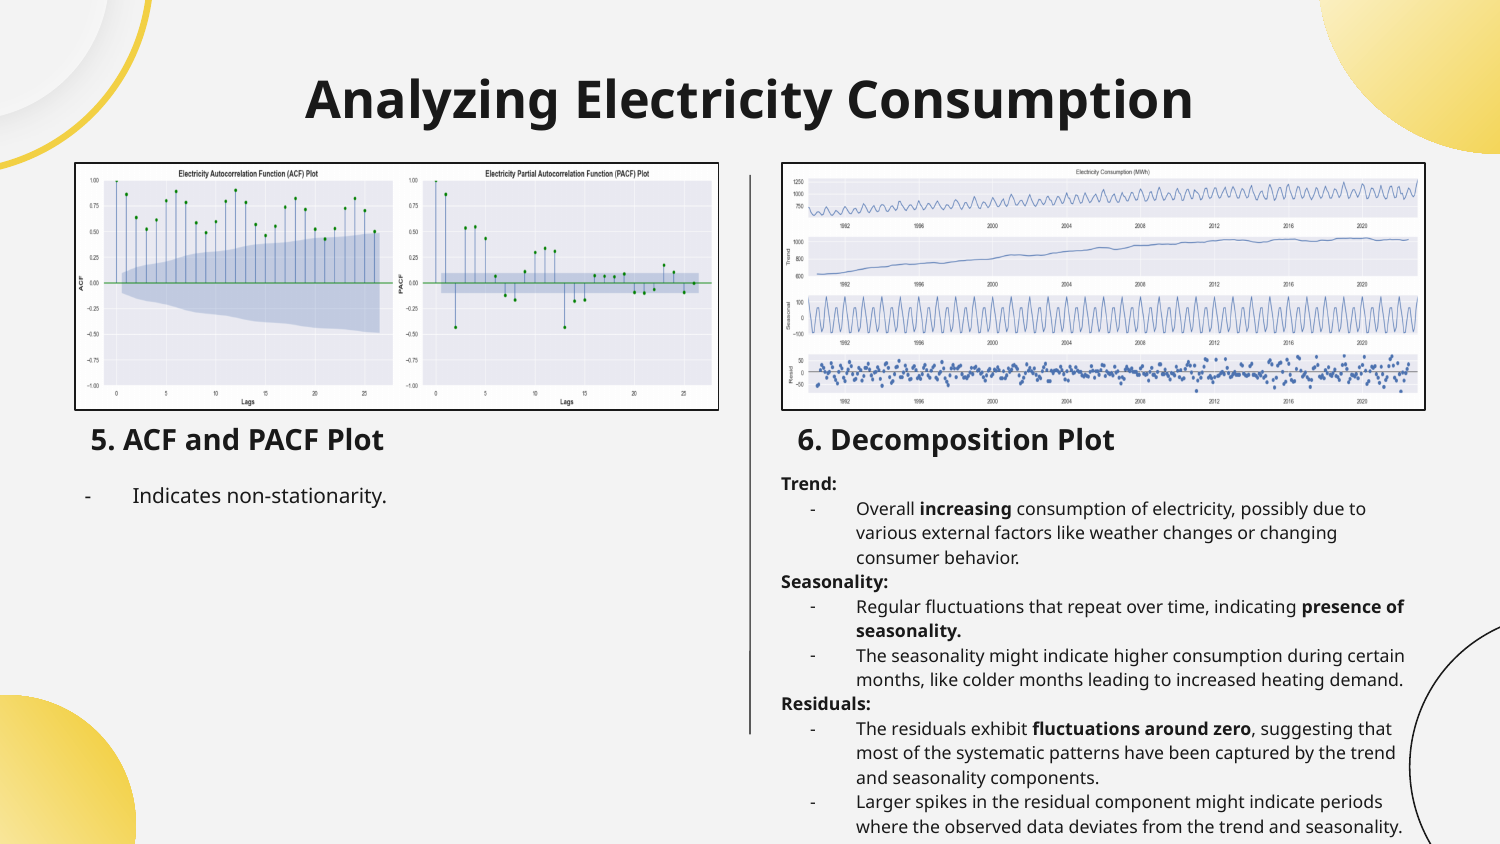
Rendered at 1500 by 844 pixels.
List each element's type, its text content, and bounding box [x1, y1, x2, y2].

subtitle 6. Decomposition Plot [782, 418, 1222, 472]
picture [782, 163, 1425, 410]
subtitle Indicates non-stationarity. [42, 464, 710, 697]
text_box [1441, 627, 1500, 844]
picture [75, 163, 718, 410]
subtitle Trend: Overall increasing consumption of electricity, possibly due to various external factors like weather changes or changing consumer behavior. Seasonality: Regular fluctuations that repeat over time, indicating presence of seasonality. The seasonality might indicate higher consumption during certain months, like colder months leading to increased heating demand. Residuals: The residuals exhibit fluctuations around zero, suggesting that most of the systematic patterns have been captured by the trend and seasonality components. Larger spikes in the residual component might indicate periods where the observed data deviates from the trend and seasonality. [766, 454, 1441, 844]
title Analyzing Electricity Consumption [118, 51, 1382, 146]
subtitle 5. ACF and PACF Plot [75, 418, 501, 464]
